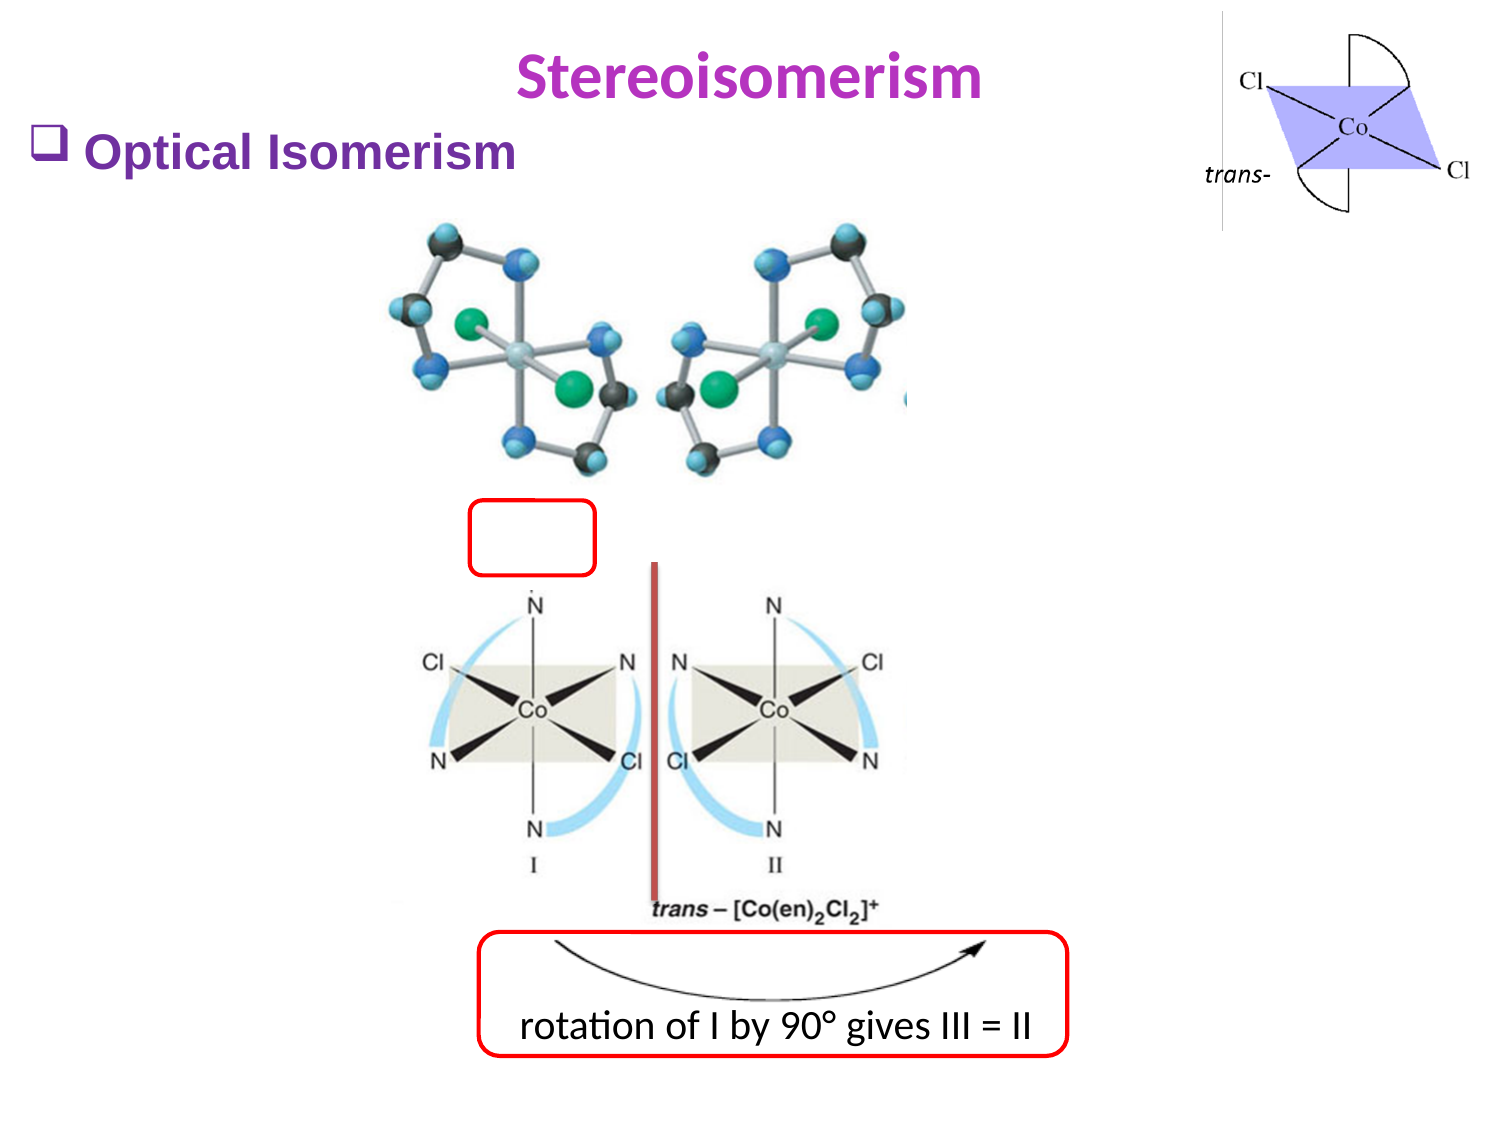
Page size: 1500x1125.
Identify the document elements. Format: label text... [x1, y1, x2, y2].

text_box [476, 941, 1070, 1059]
picture [379, 131, 1168, 1007]
text_box Stereoisomerism [501, 24, 999, 112]
text_box Optical Isomerism [12, 112, 1182, 188]
picture [1187, 10, 1477, 231]
